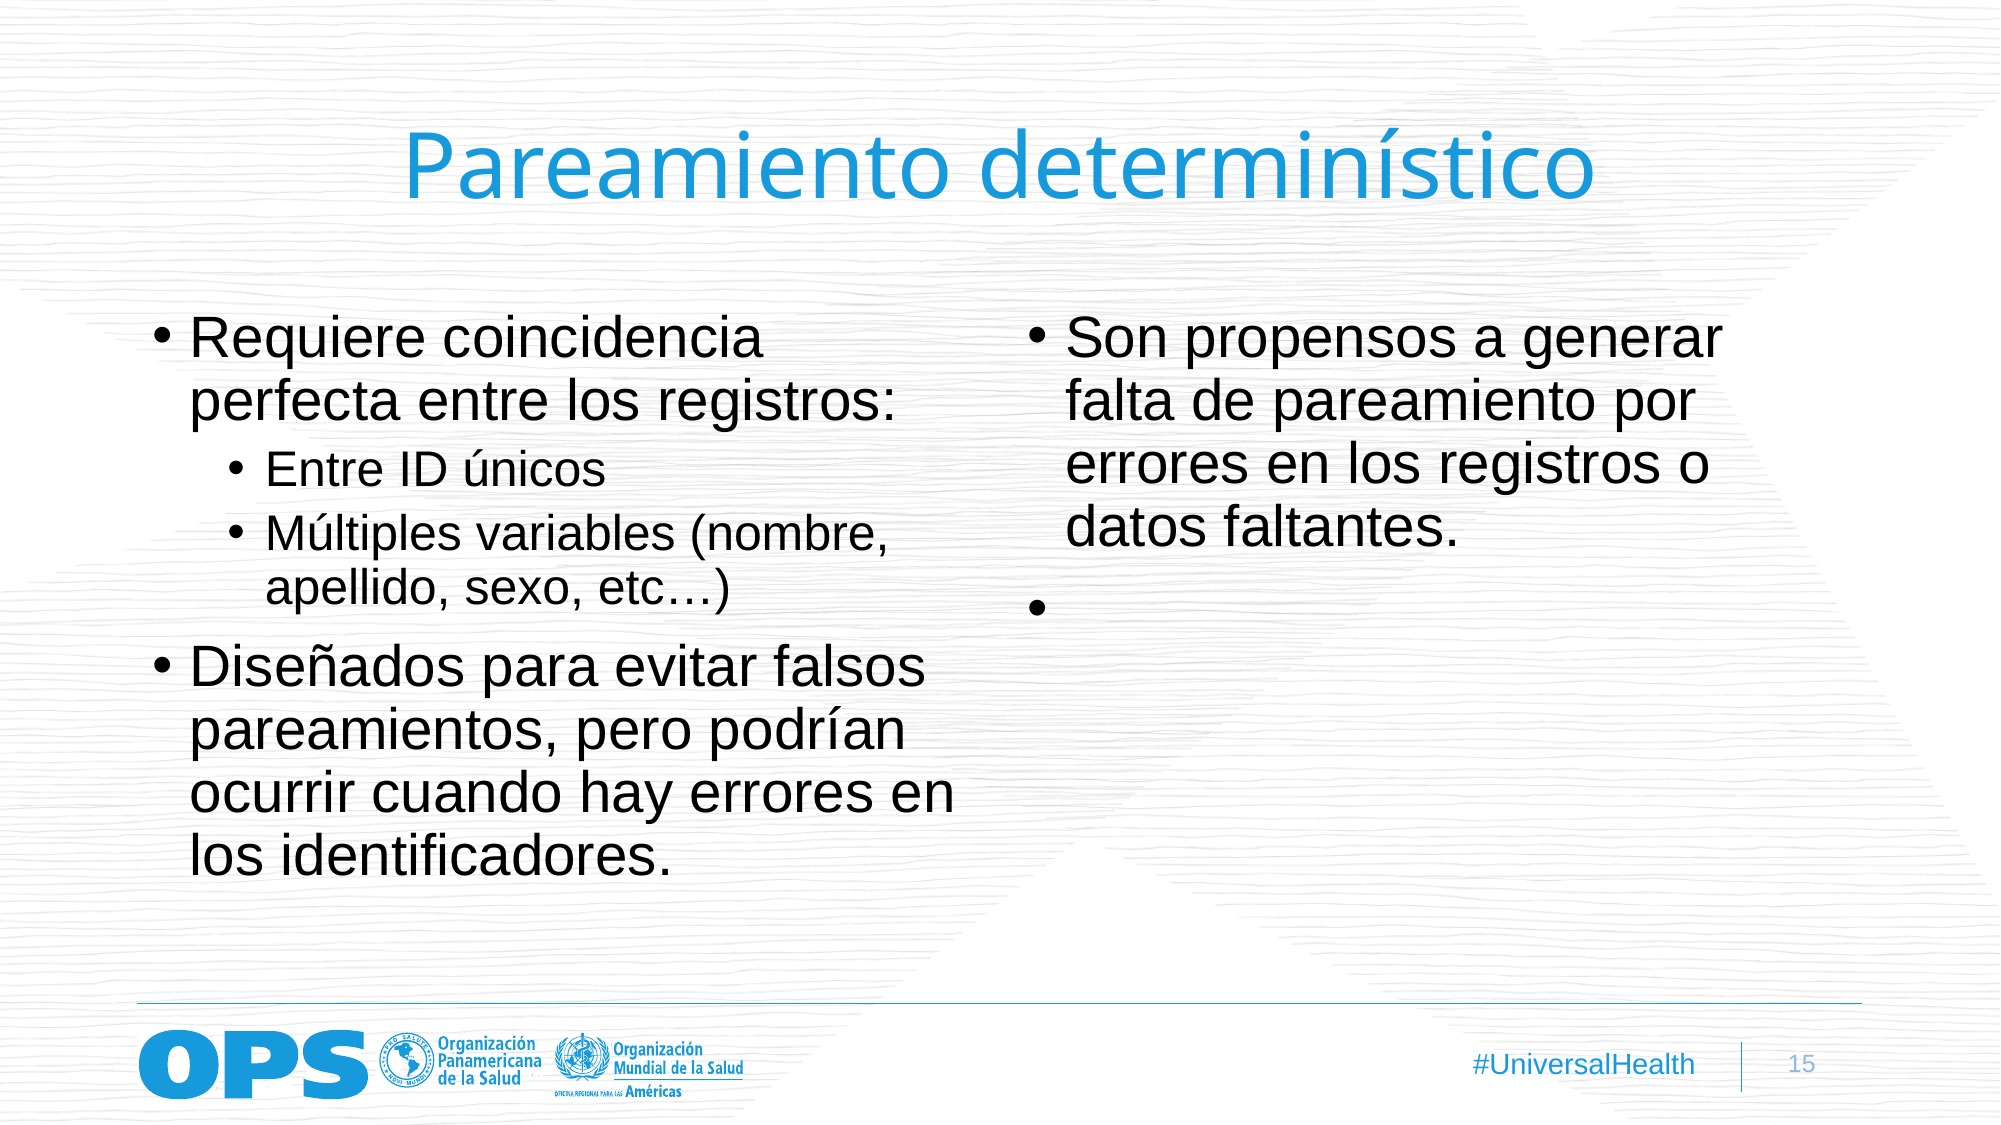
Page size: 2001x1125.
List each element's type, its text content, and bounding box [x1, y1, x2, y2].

list Son propensos a generar falta de pareamiento por errores en los registros o datos faltantes. [1012, 299, 1863, 974]
list Requiere coincidencia perfecta entre los registros: Entre ID únicos Múltiples variables (nombre, apellido, sexo, etc…) Diseñados para evitar falsos pareamientos, pero podrían ocurrir cuando hay errores en los identificadores. [137, 299, 988, 974]
text_box [0, 0, 2000, 1125]
title Pareamiento determinístico [137, 59, 1863, 278]
slide_number 15 [1741, 1032, 1863, 1093]
